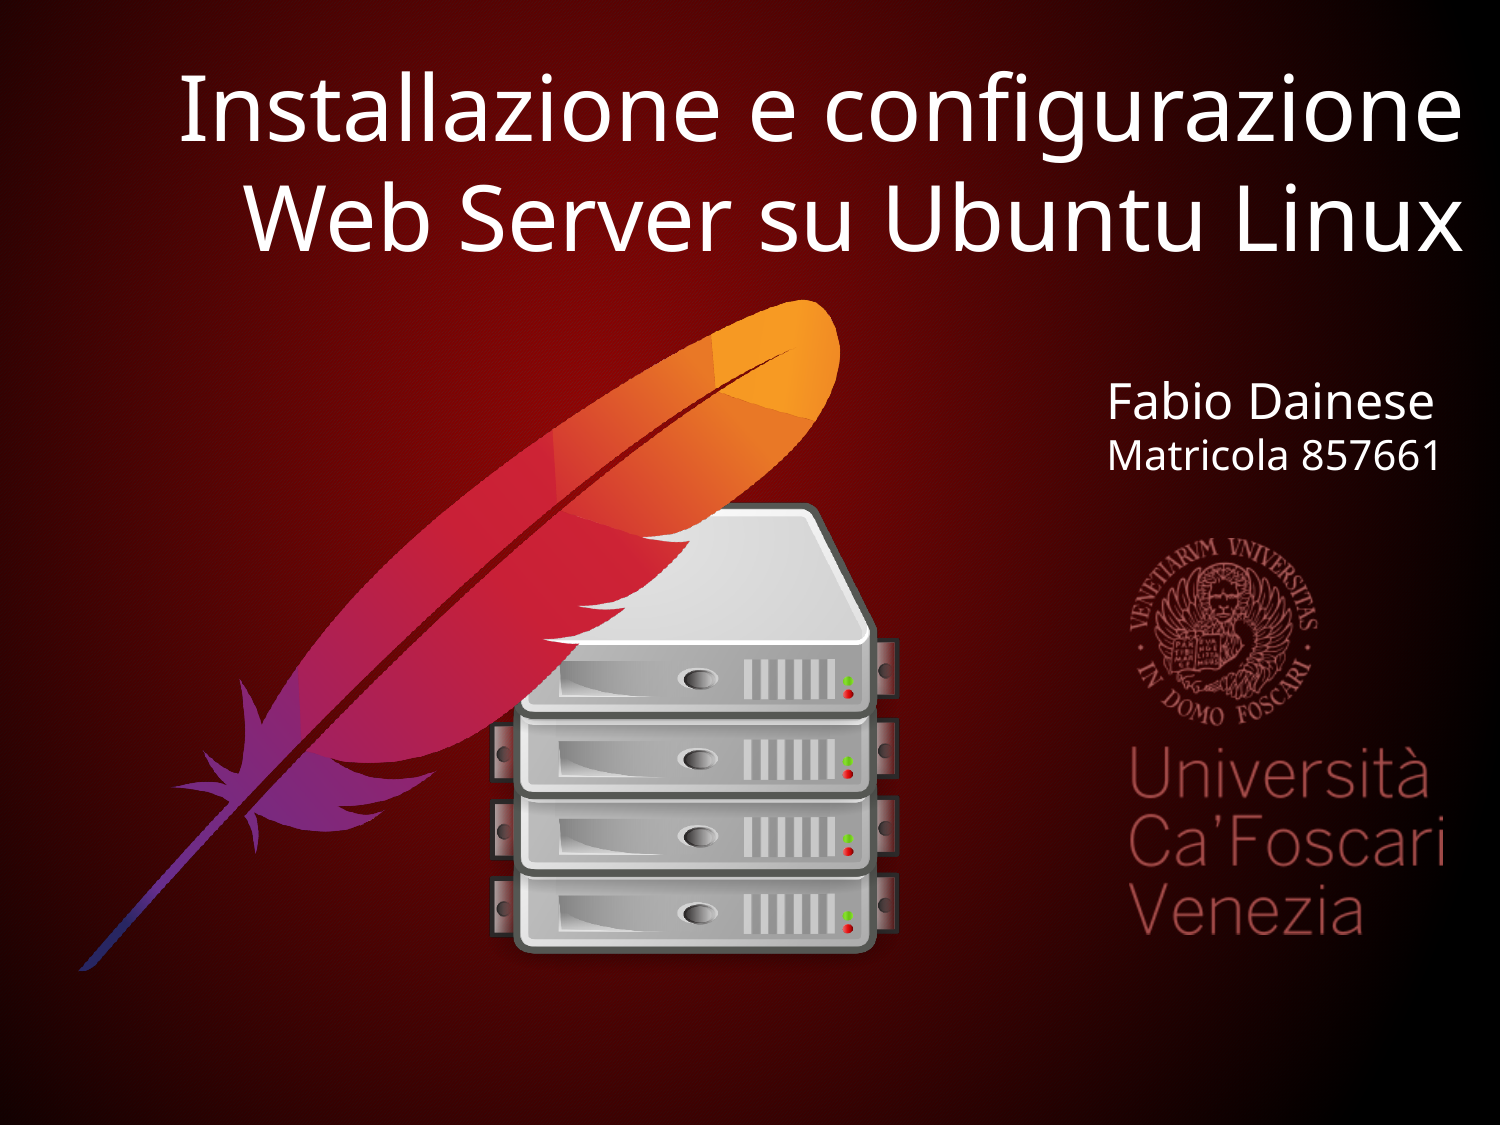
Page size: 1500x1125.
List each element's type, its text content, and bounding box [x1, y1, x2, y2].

picture [0, 0, 1500, 1125]
text_box Installazione e configurazione Web Server su Ubuntu Linux [163, 42, 1482, 278]
text_box Fabio Dainese Matricola 857661 [1091, 361, 1460, 487]
